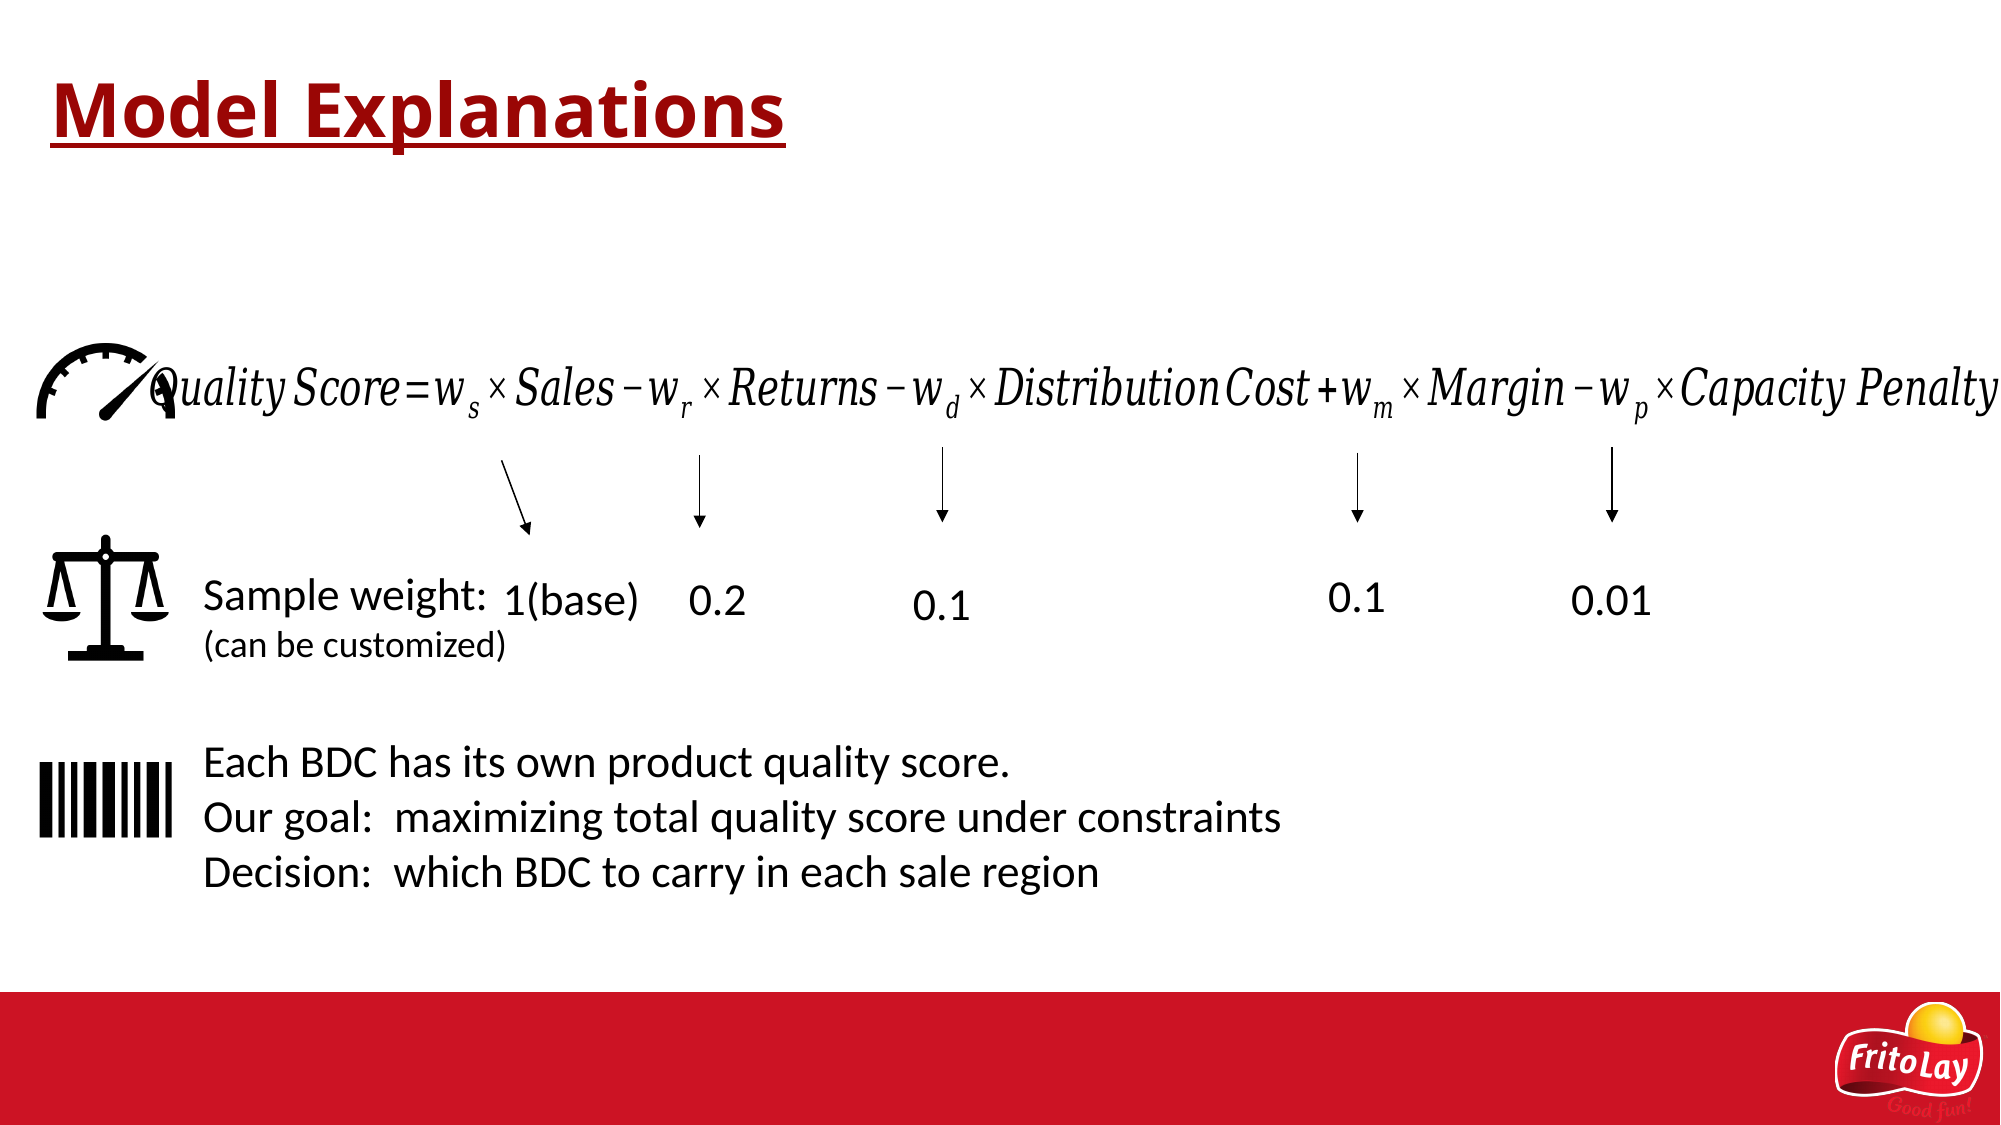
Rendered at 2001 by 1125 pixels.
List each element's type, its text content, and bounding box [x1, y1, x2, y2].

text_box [30, 456, 1669, 674]
text_box Model Explanations [35, 4, 1761, 222]
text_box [30, 305, 2000, 456]
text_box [30, 724, 1314, 907]
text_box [0, 993, 2000, 1125]
